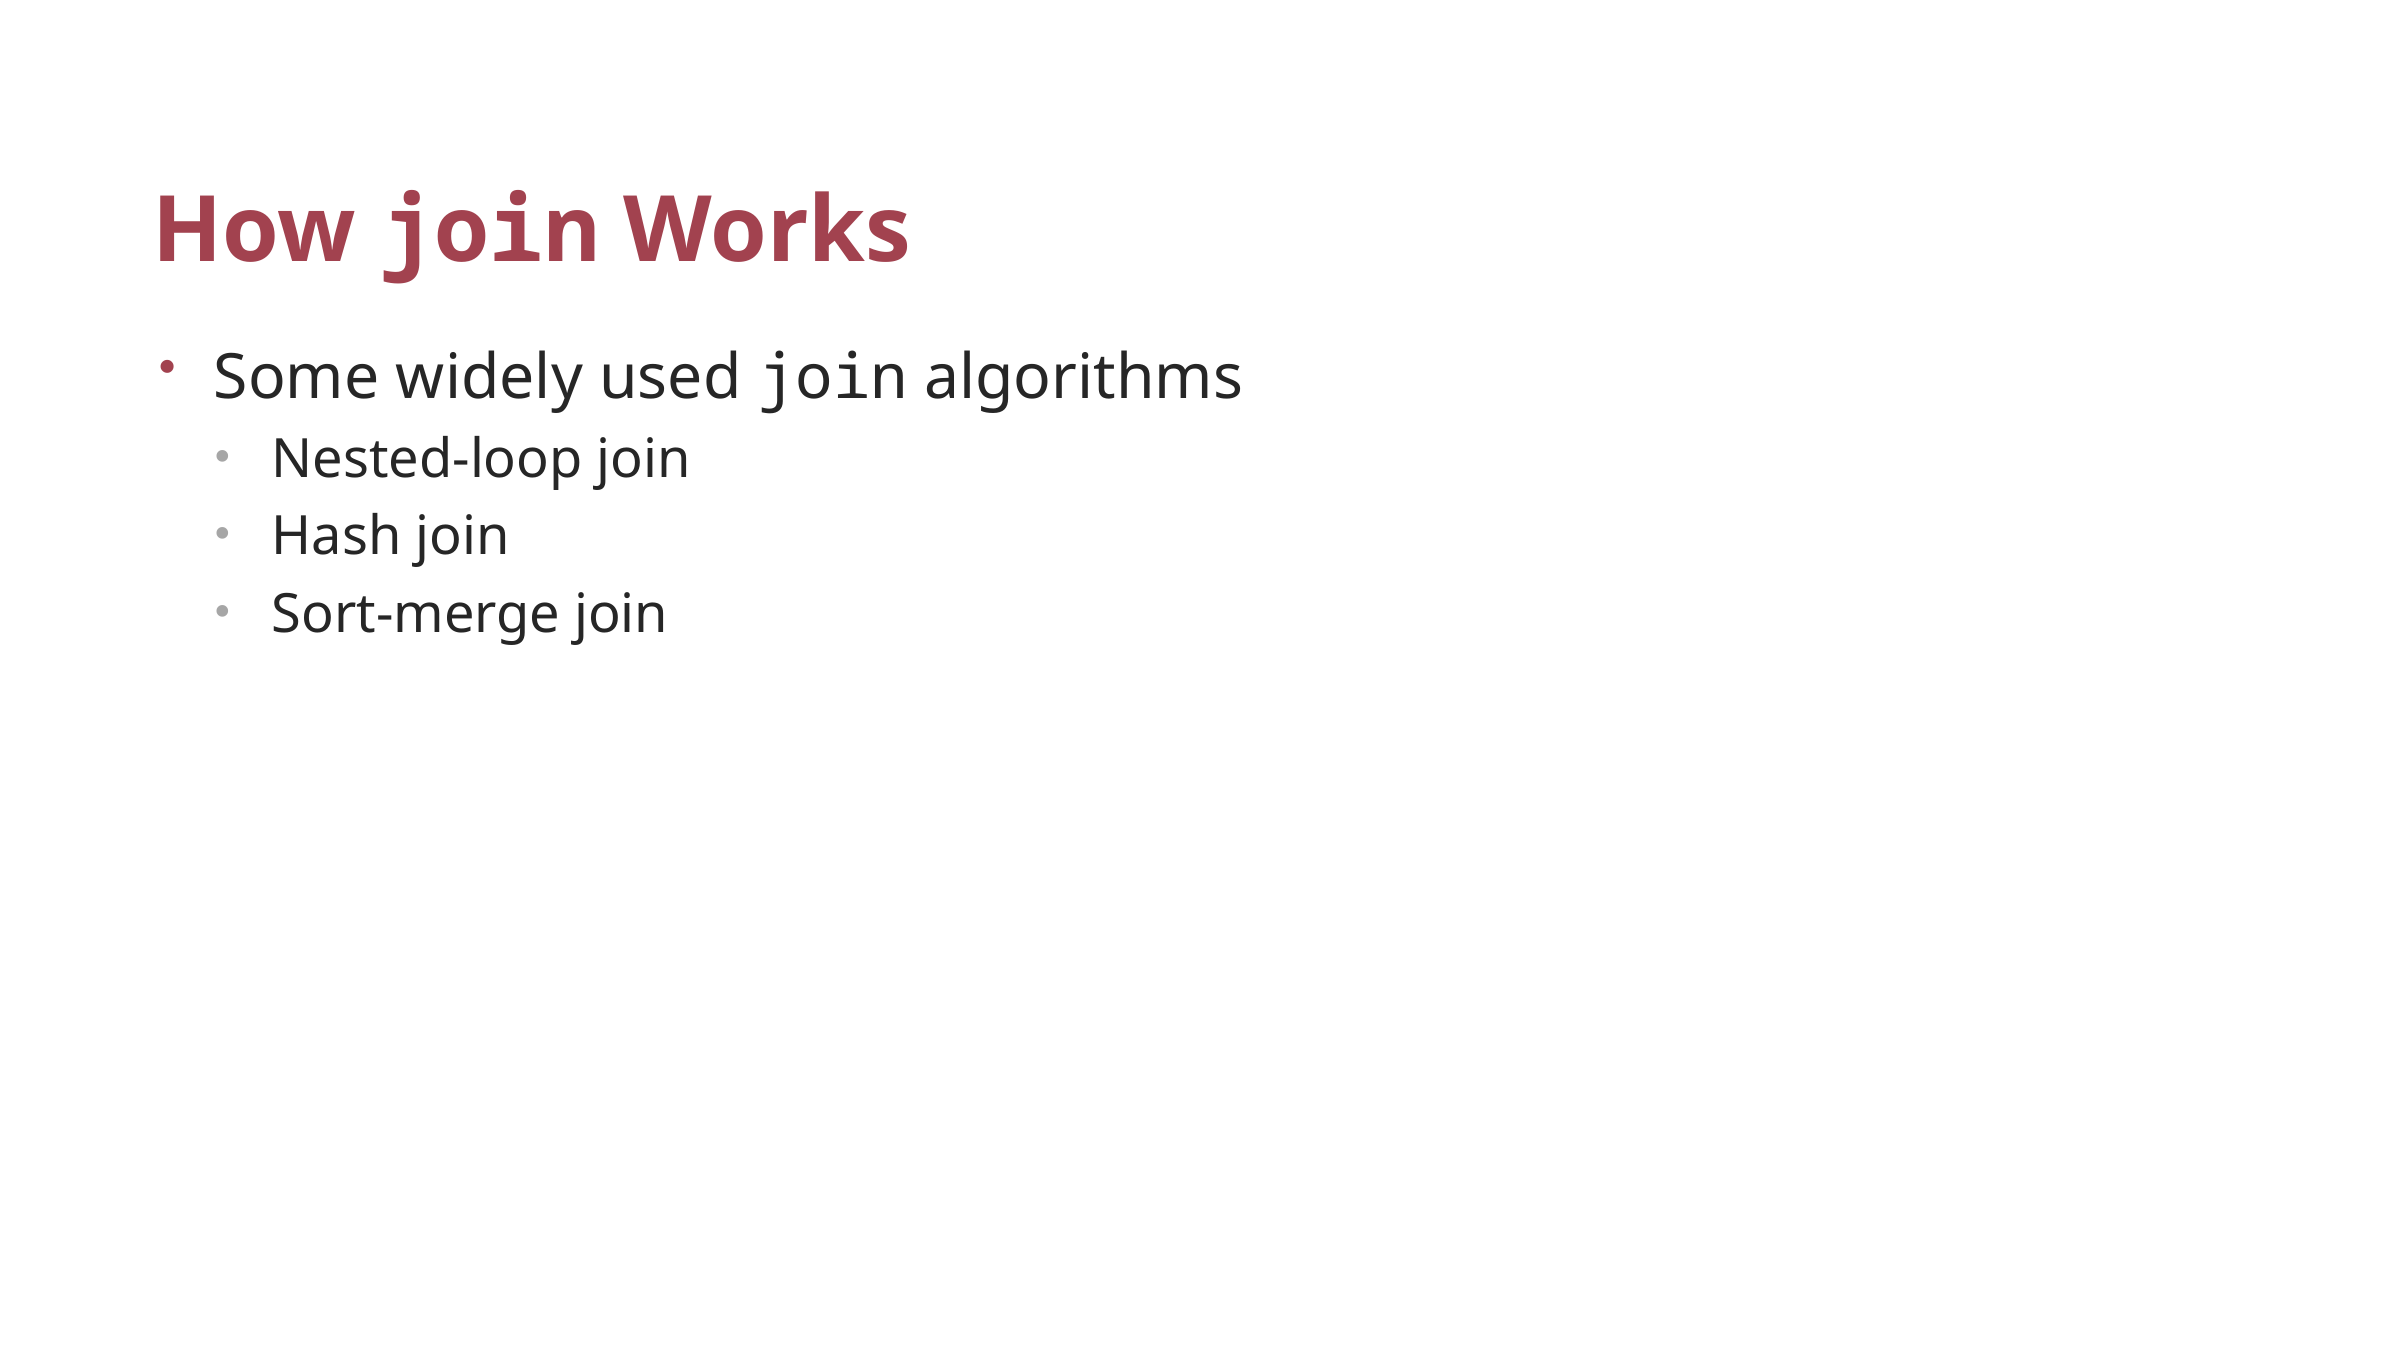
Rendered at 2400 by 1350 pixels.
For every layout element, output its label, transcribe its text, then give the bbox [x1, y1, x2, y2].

list Some widely used join algorithms Nested-loop join Hash join Sort-merge join [137, 324, 2263, 1200]
title How join Works [137, 54, 2263, 288]
